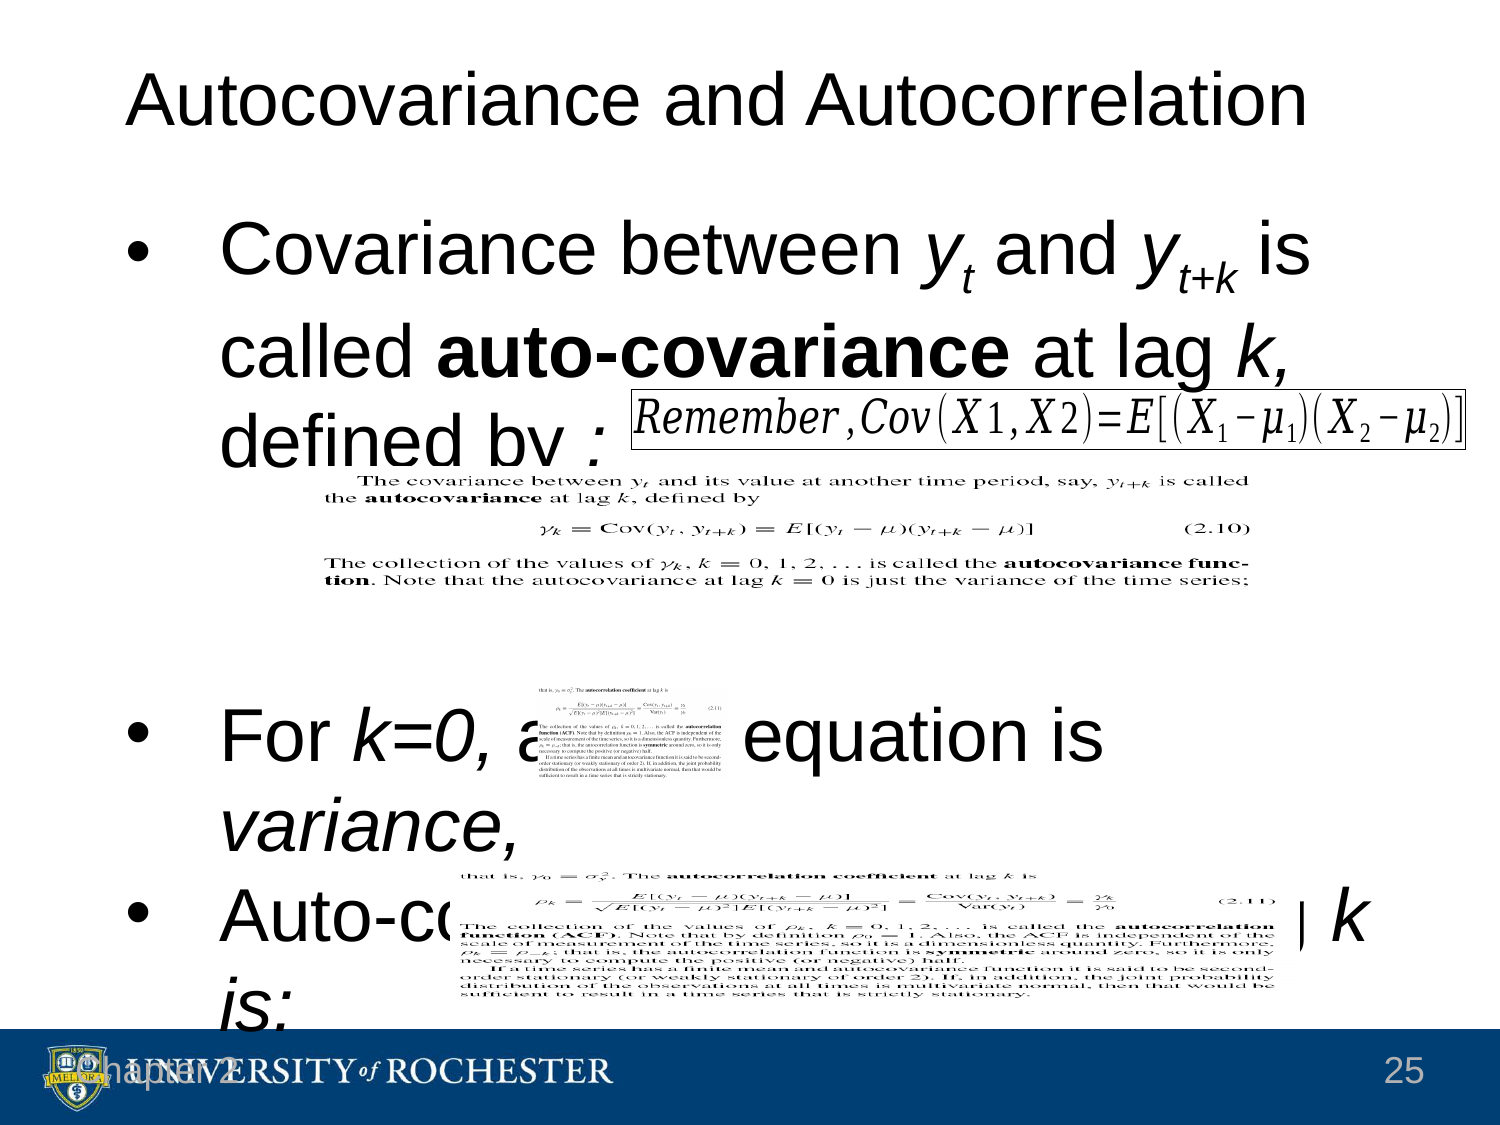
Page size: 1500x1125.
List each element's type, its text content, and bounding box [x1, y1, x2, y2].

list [299, 466, 1282, 594]
slide_number 25 [1080, 1046, 1425, 1103]
picture [0, 1029, 1500, 1125]
picture [537, 687, 727, 779]
list Covariance between yt and yt+k is called auto-covariance at lag k, defined by : For k=0, above equation is variance, Auto-correlation coefficient at lag k is: [125, 199, 1425, 957]
title Autocovariance and Autocorrelation [125, 50, 1365, 141]
slide_number Chapter 2 [75, 1046, 420, 1103]
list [449, 872, 1301, 999]
